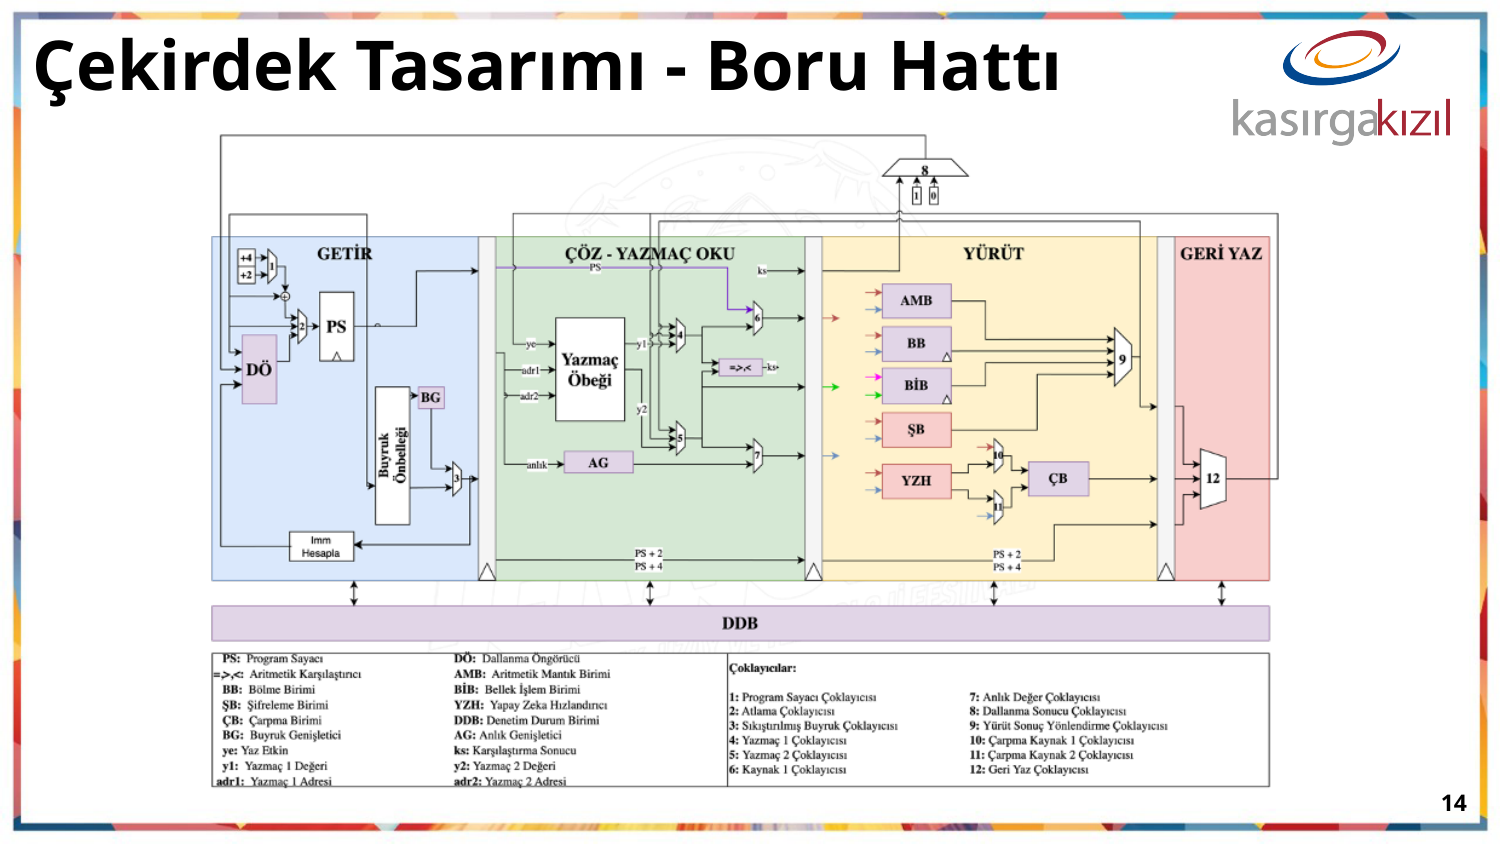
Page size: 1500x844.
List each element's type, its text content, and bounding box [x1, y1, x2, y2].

picture [0, 0, 1500, 844]
title Çekirdek Tasarımı - Boru Hattı [21, 16, 1479, 121]
slide_number ‹#› [1353, 782, 1479, 827]
